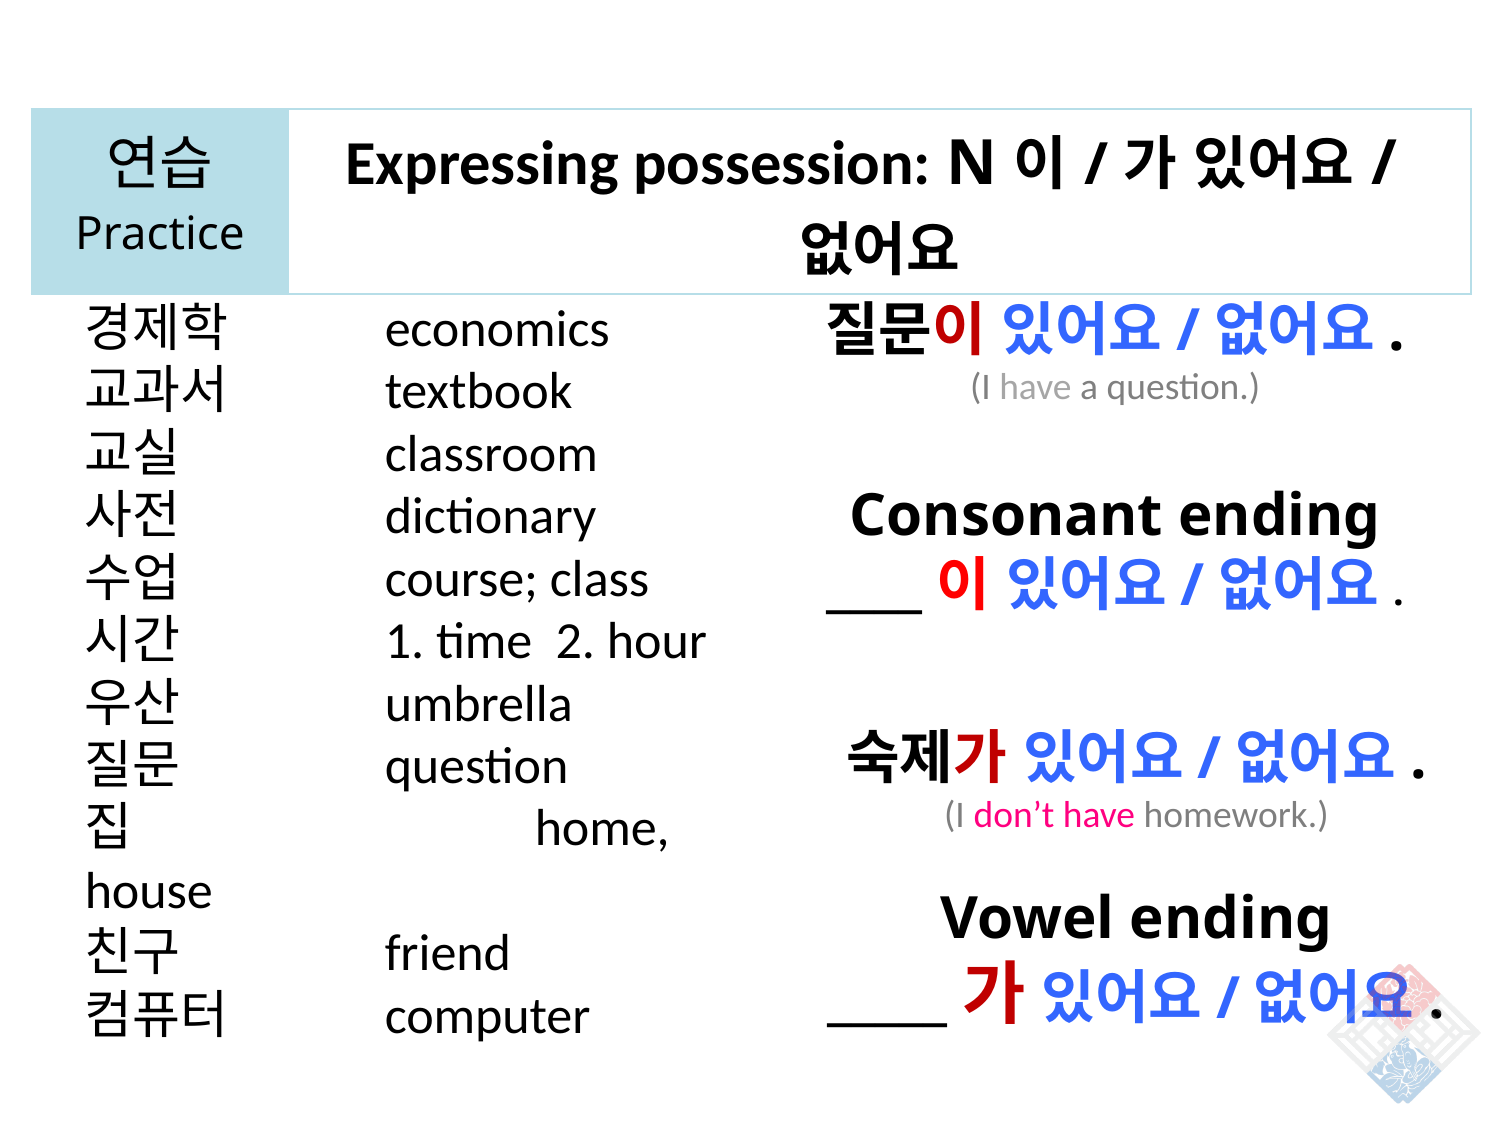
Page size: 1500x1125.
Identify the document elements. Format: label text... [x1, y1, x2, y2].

table_header 연습 Practice [32, 110, 288, 293]
text_box [1323, 956, 1484, 1112]
text_box 경제학 economics 교과서 textbook 교실 classroom 사전 dictionary 수업 course; class 시간 1. time 2. hour 우산 umbrella 질문 question 집 home, house 친구 friend 컴퓨터 computer [69, 286, 741, 1052]
text_box 숙제가 있어요/없어요. (I don’t have homework.) Vowel ending _____가 있어요/없어요. [813, 712, 1460, 1040]
text_box 질문이 있어요/없어요. (I have a question.) Consonant ending ____이 있어요/없어요. [810, 284, 1421, 670]
table_header Expressing possession: N이/가 있어요/없어요 [289, 110, 1470, 293]
